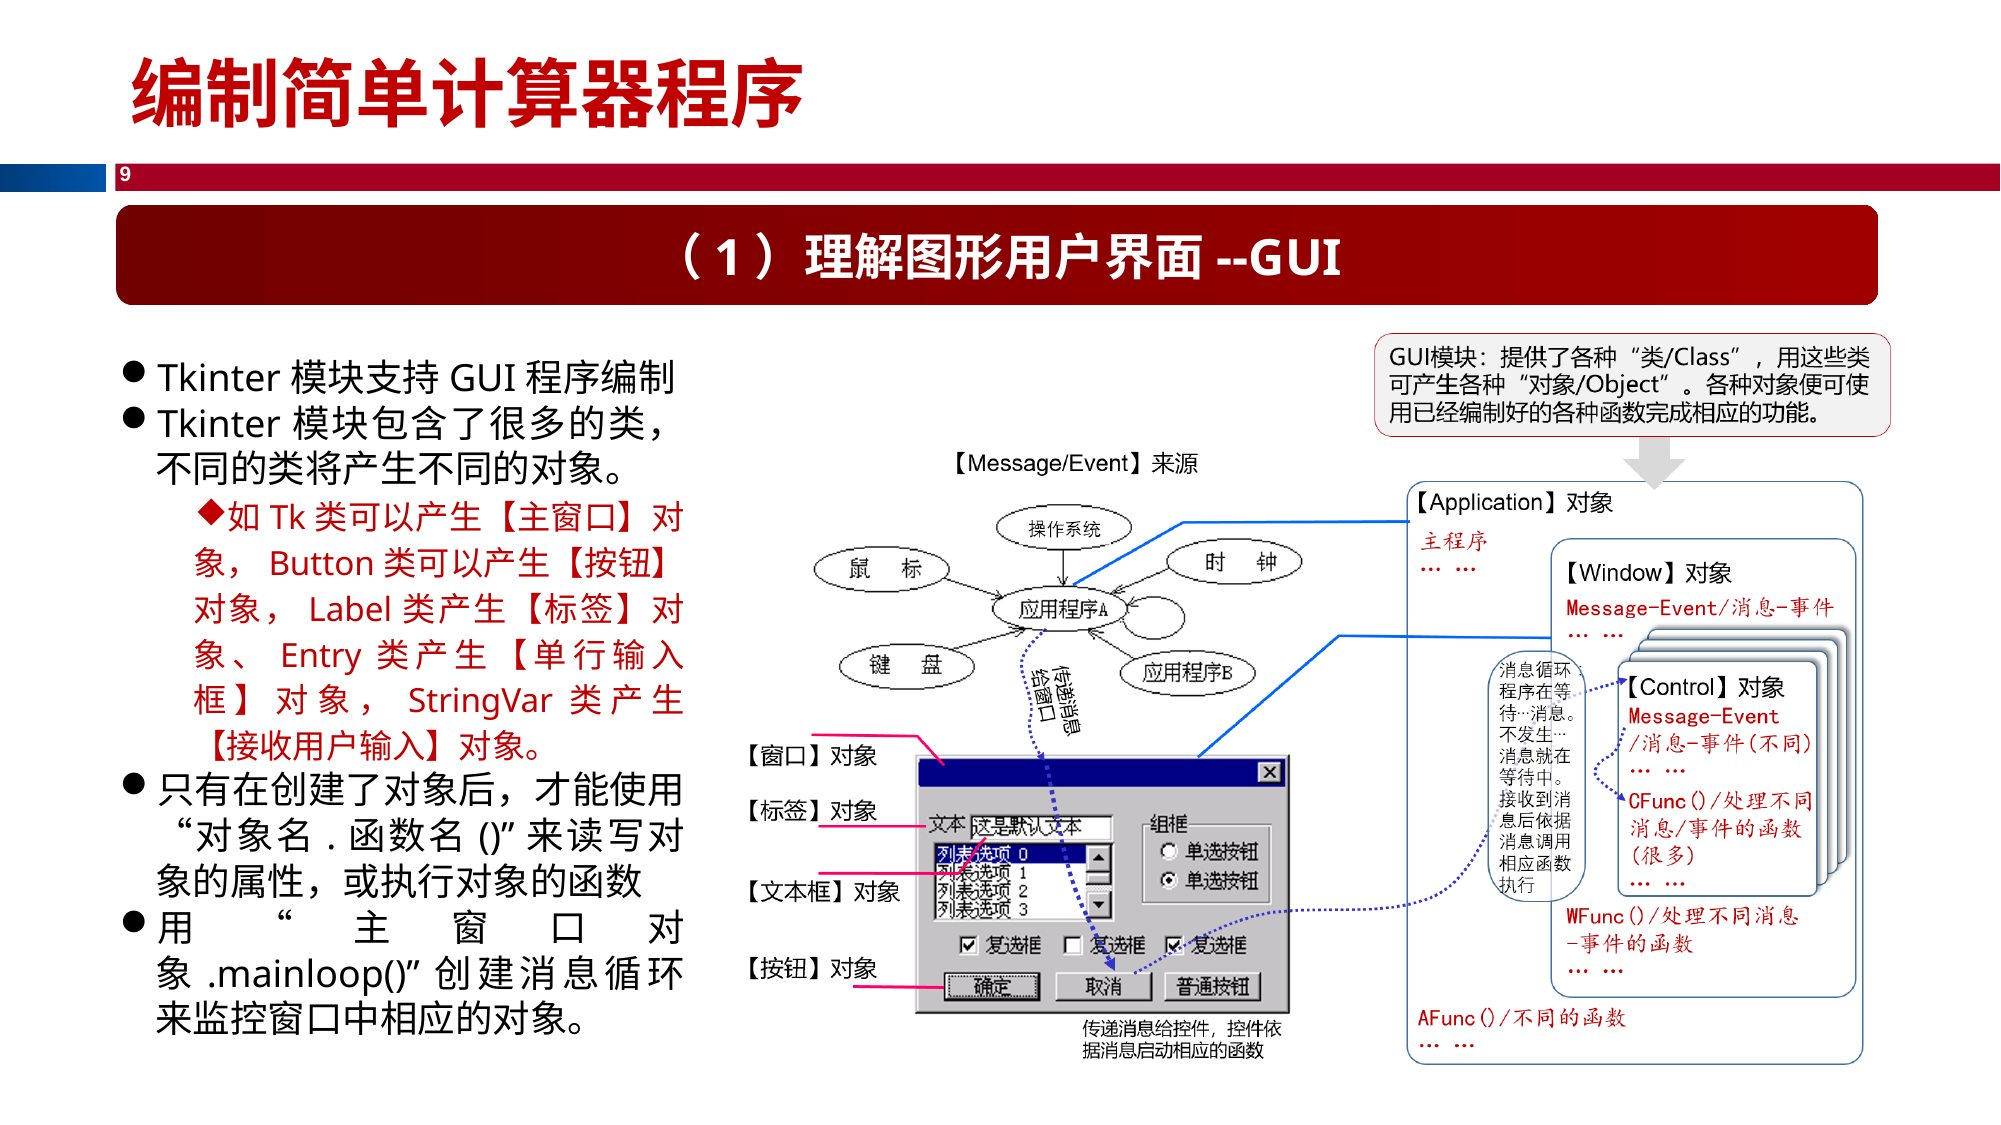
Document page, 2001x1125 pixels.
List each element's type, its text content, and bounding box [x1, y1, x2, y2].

text_box Tkinter模块支持GUI程序编制 Tkinter模块包含了很多的类，不同的类将产生不同的对象。 如Tk类可以产生【主窗口】对象，Button类可以产生【按钮】对象，Label类产生【标签】对象、Entry类产生【单行输入框】对象，StringVar类产生【接收用户输入】对象。 只有在创建了对象后，才能使用 “对象名.函数名()”来读写对象的属性，或执行对象的函数 用“主窗口对象.mainloop()”创建消息循环来监控窗口中相应的对象。 [105, 345, 700, 1048]
text_box （1）理解图形用户界面--GUI [114, 203, 1880, 307]
text_box 编制简单计算器程序 [116, 29, 1867, 155]
picture [734, 325, 1895, 1071]
